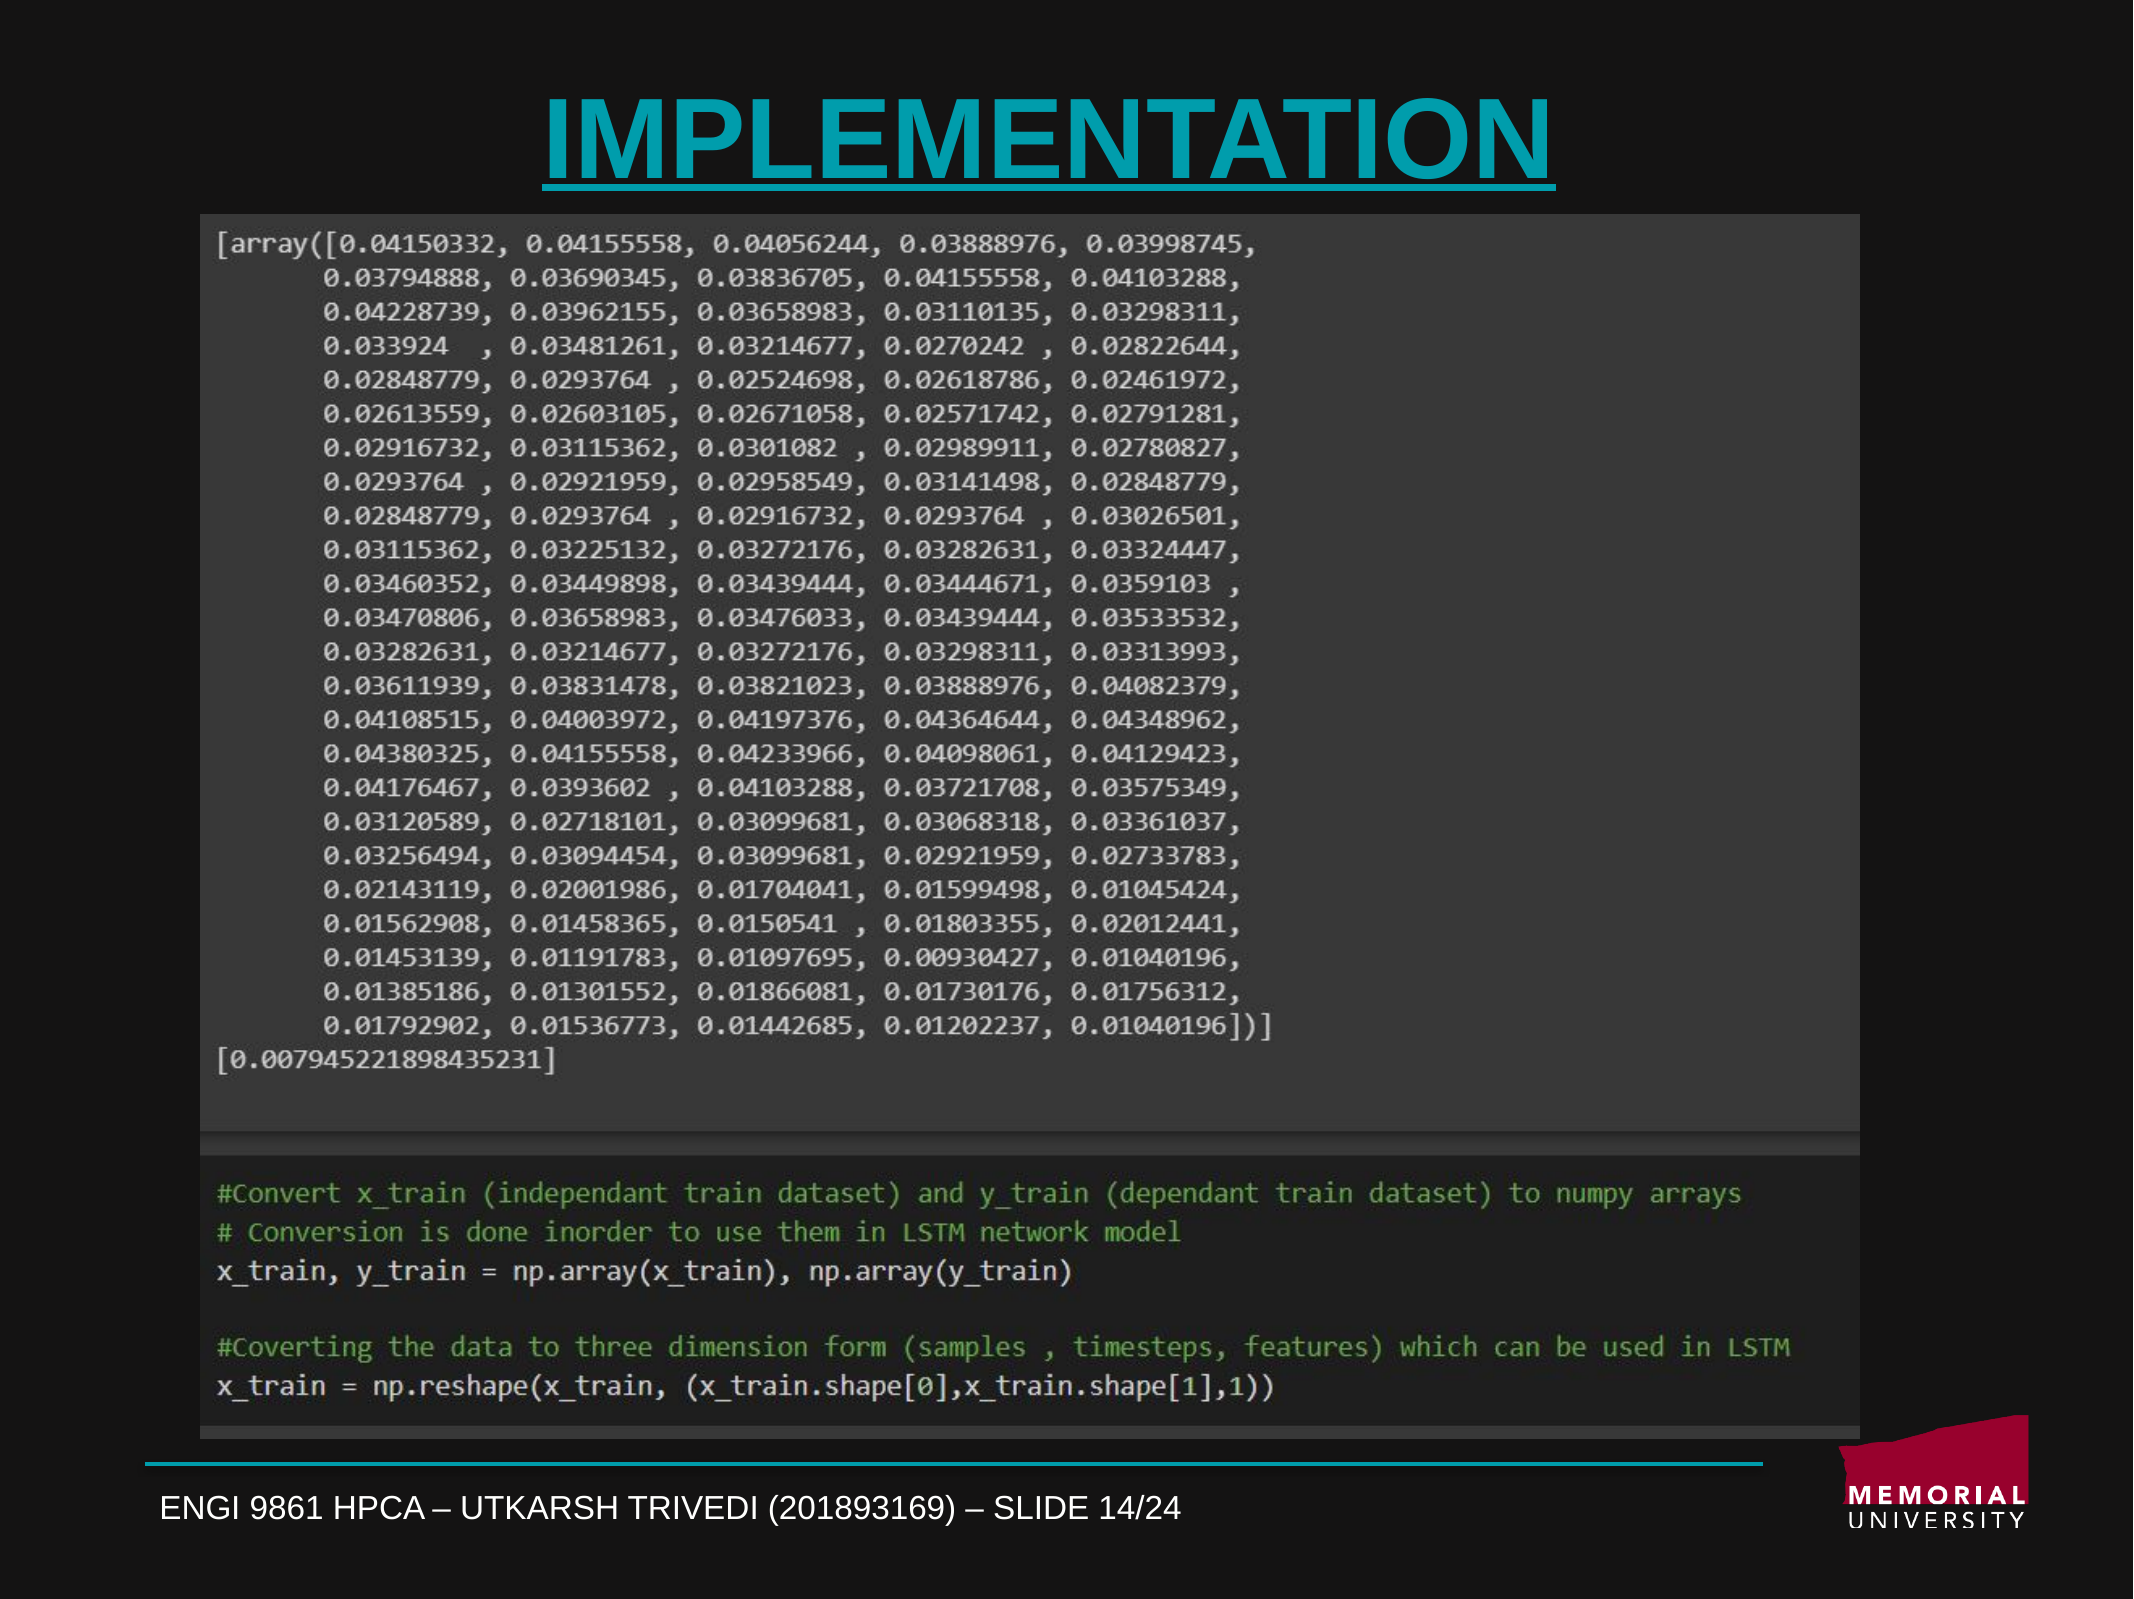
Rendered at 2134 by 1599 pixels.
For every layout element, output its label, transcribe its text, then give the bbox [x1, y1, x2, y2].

list Implementation [98, 86, 2001, 215]
text_box ENGI 9861 HPCA – UTKARSH TRIVEDI (201893169) – SLIDE 14/24 [144, 1478, 1405, 1543]
picture [200, 214, 1860, 1439]
